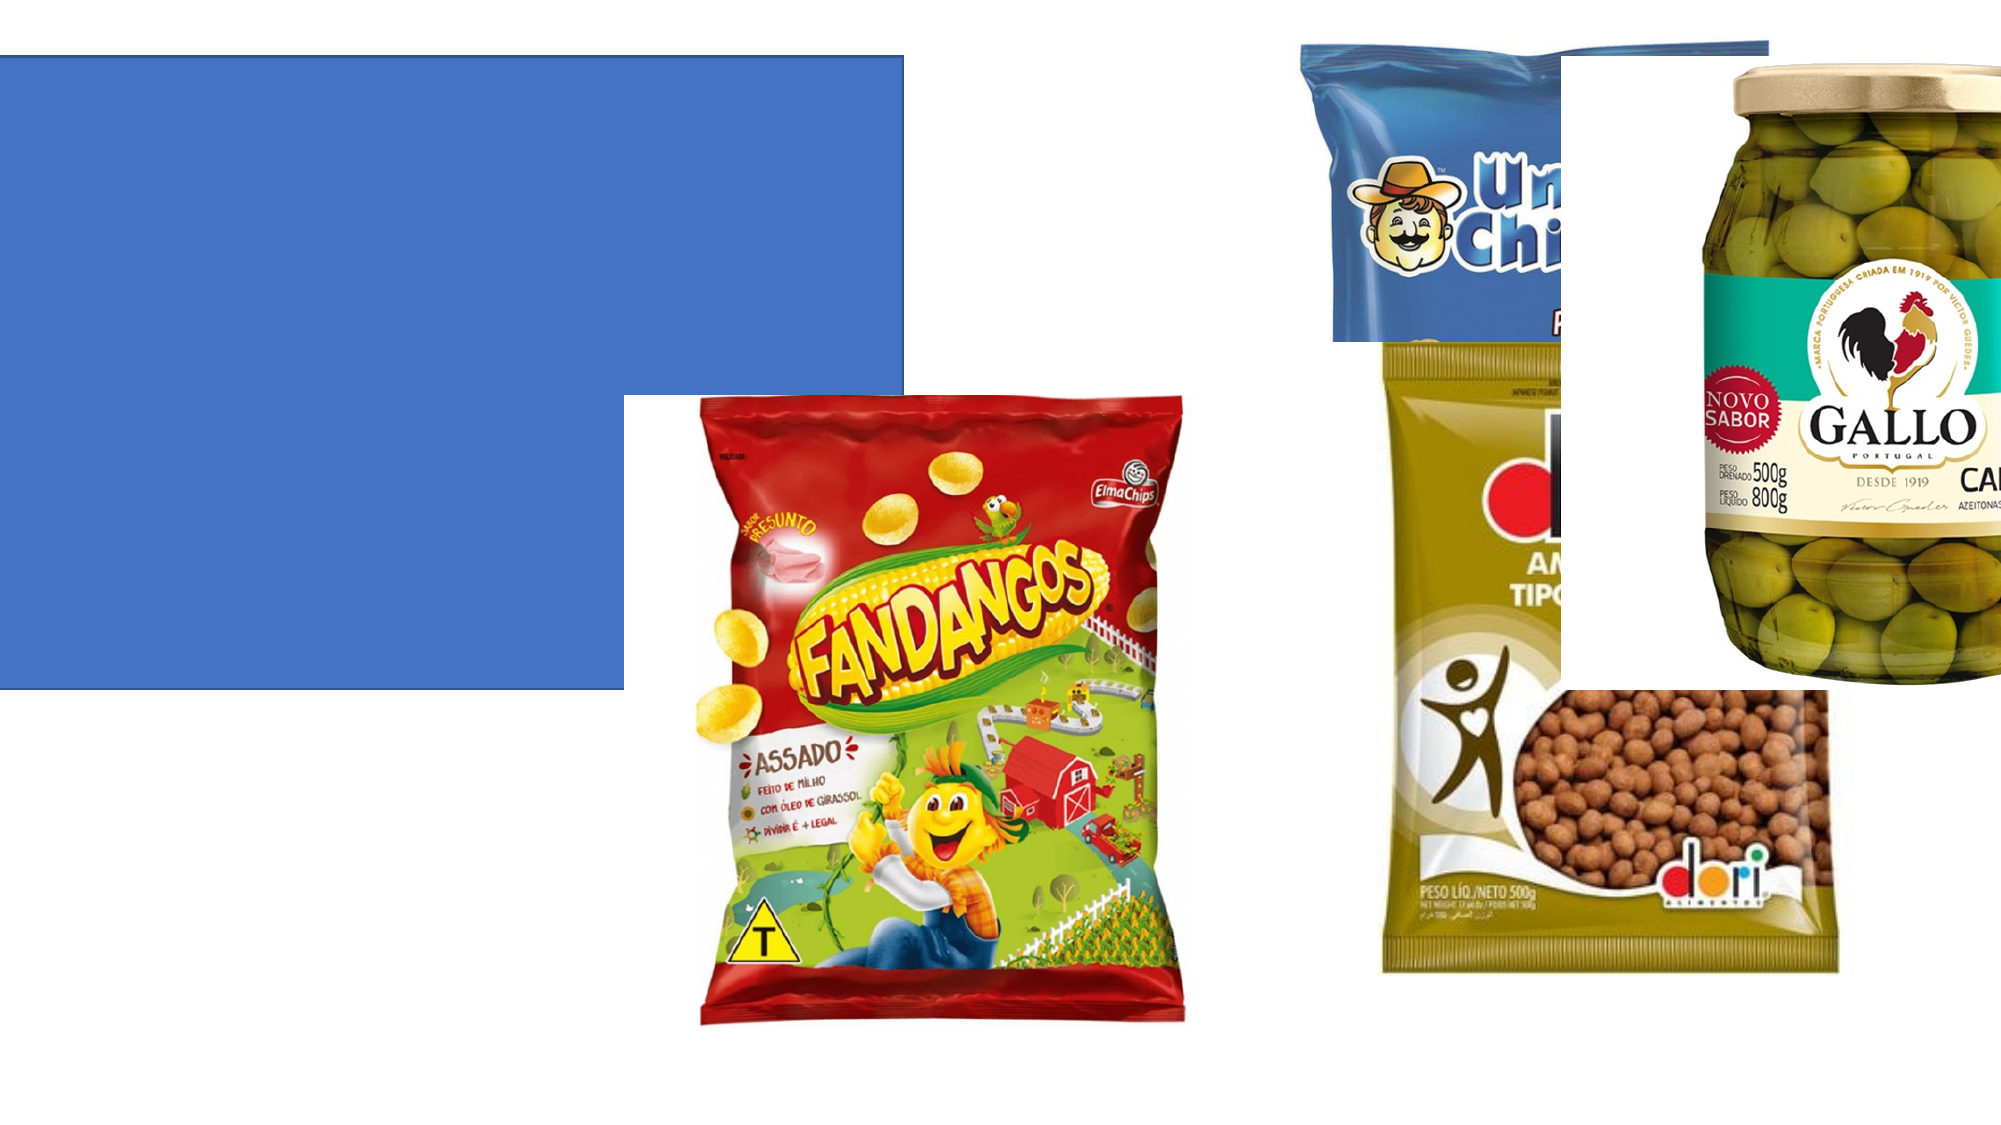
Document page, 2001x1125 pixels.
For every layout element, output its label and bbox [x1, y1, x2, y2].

picture [492, 33, 2001, 1028]
text_box [0, 55, 904, 690]
